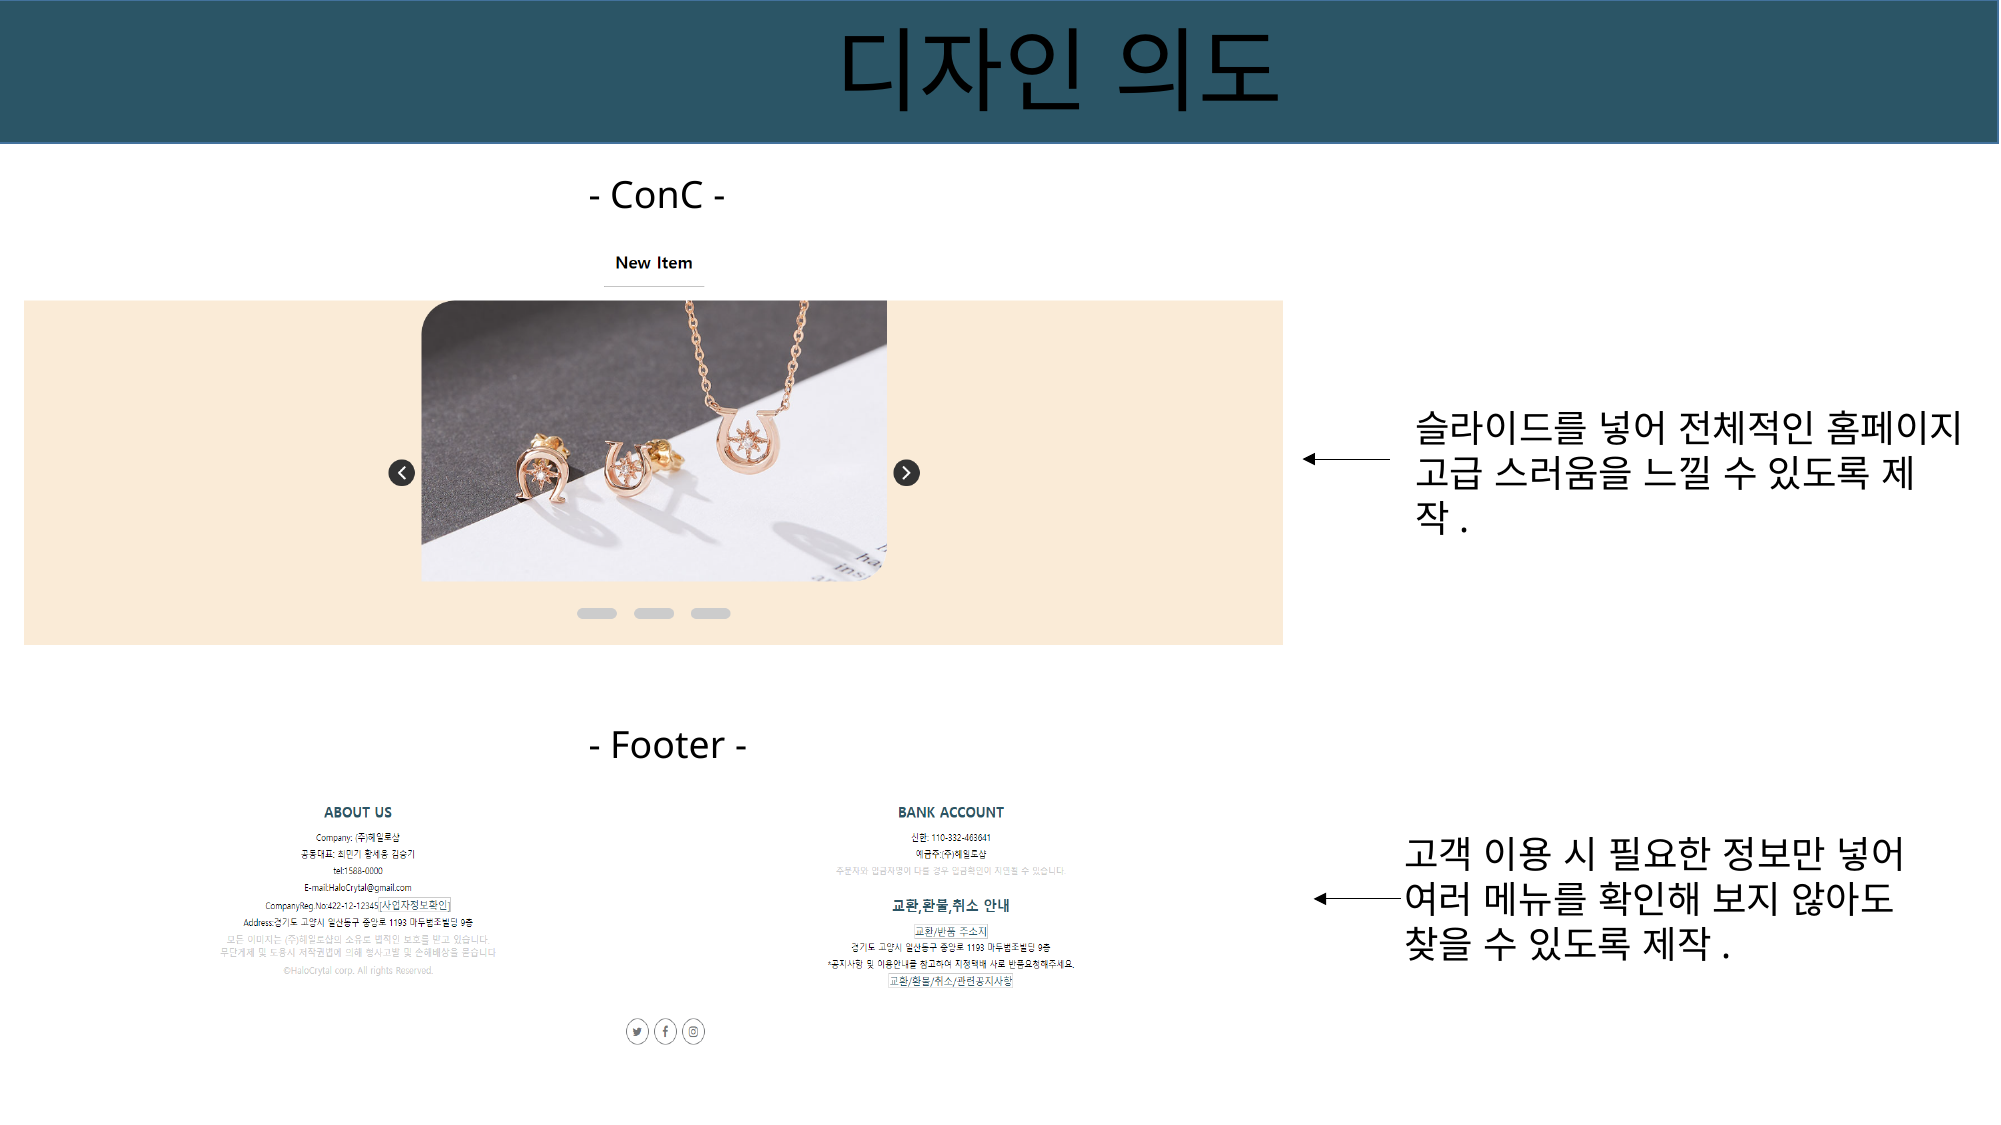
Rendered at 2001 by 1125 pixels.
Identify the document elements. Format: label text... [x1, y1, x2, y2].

text_box 디자인 의도 [539, 2, 1580, 147]
picture [24, 241, 1283, 645]
text_box - Footer - [573, 713, 781, 773]
text_box 고객 이용 시 필요한 정보만 넣어 여러 메뉴를 확인해 보지 않아도 찾을 수 있도록 제작. [1389, 823, 1970, 973]
picture [24, 773, 1283, 1060]
text_box - ConC - [573, 163, 949, 224]
text_box [0, 0, 1999, 144]
text_box 슬라이드를 넣어 전체적인 홈페이지 고급 스러움을 느낄 수 있도록 제작. [1400, 397, 1981, 548]
